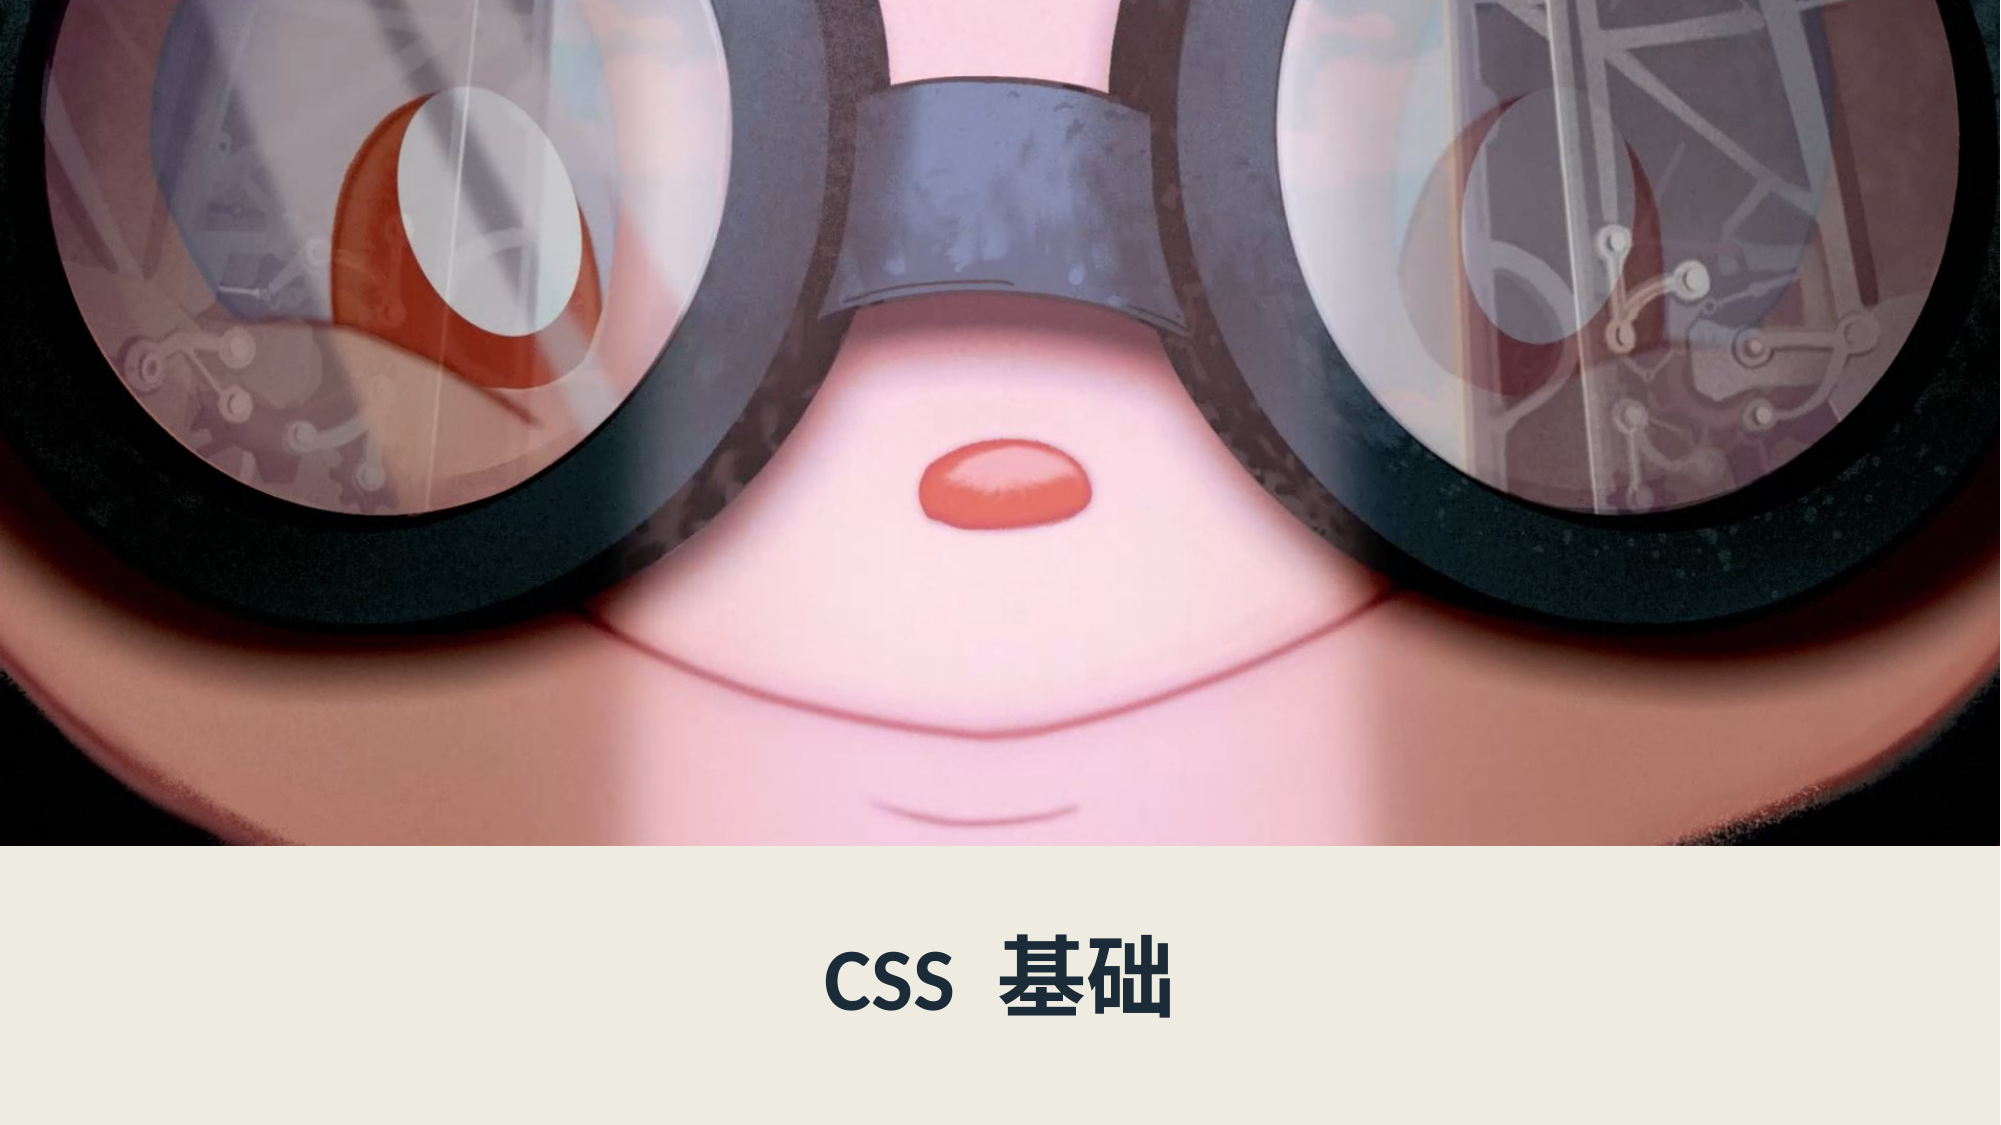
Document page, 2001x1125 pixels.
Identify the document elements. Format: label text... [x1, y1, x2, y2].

picture [0, 0, 2000, 847]
text_box CSS 基础 [810, 914, 1190, 1036]
